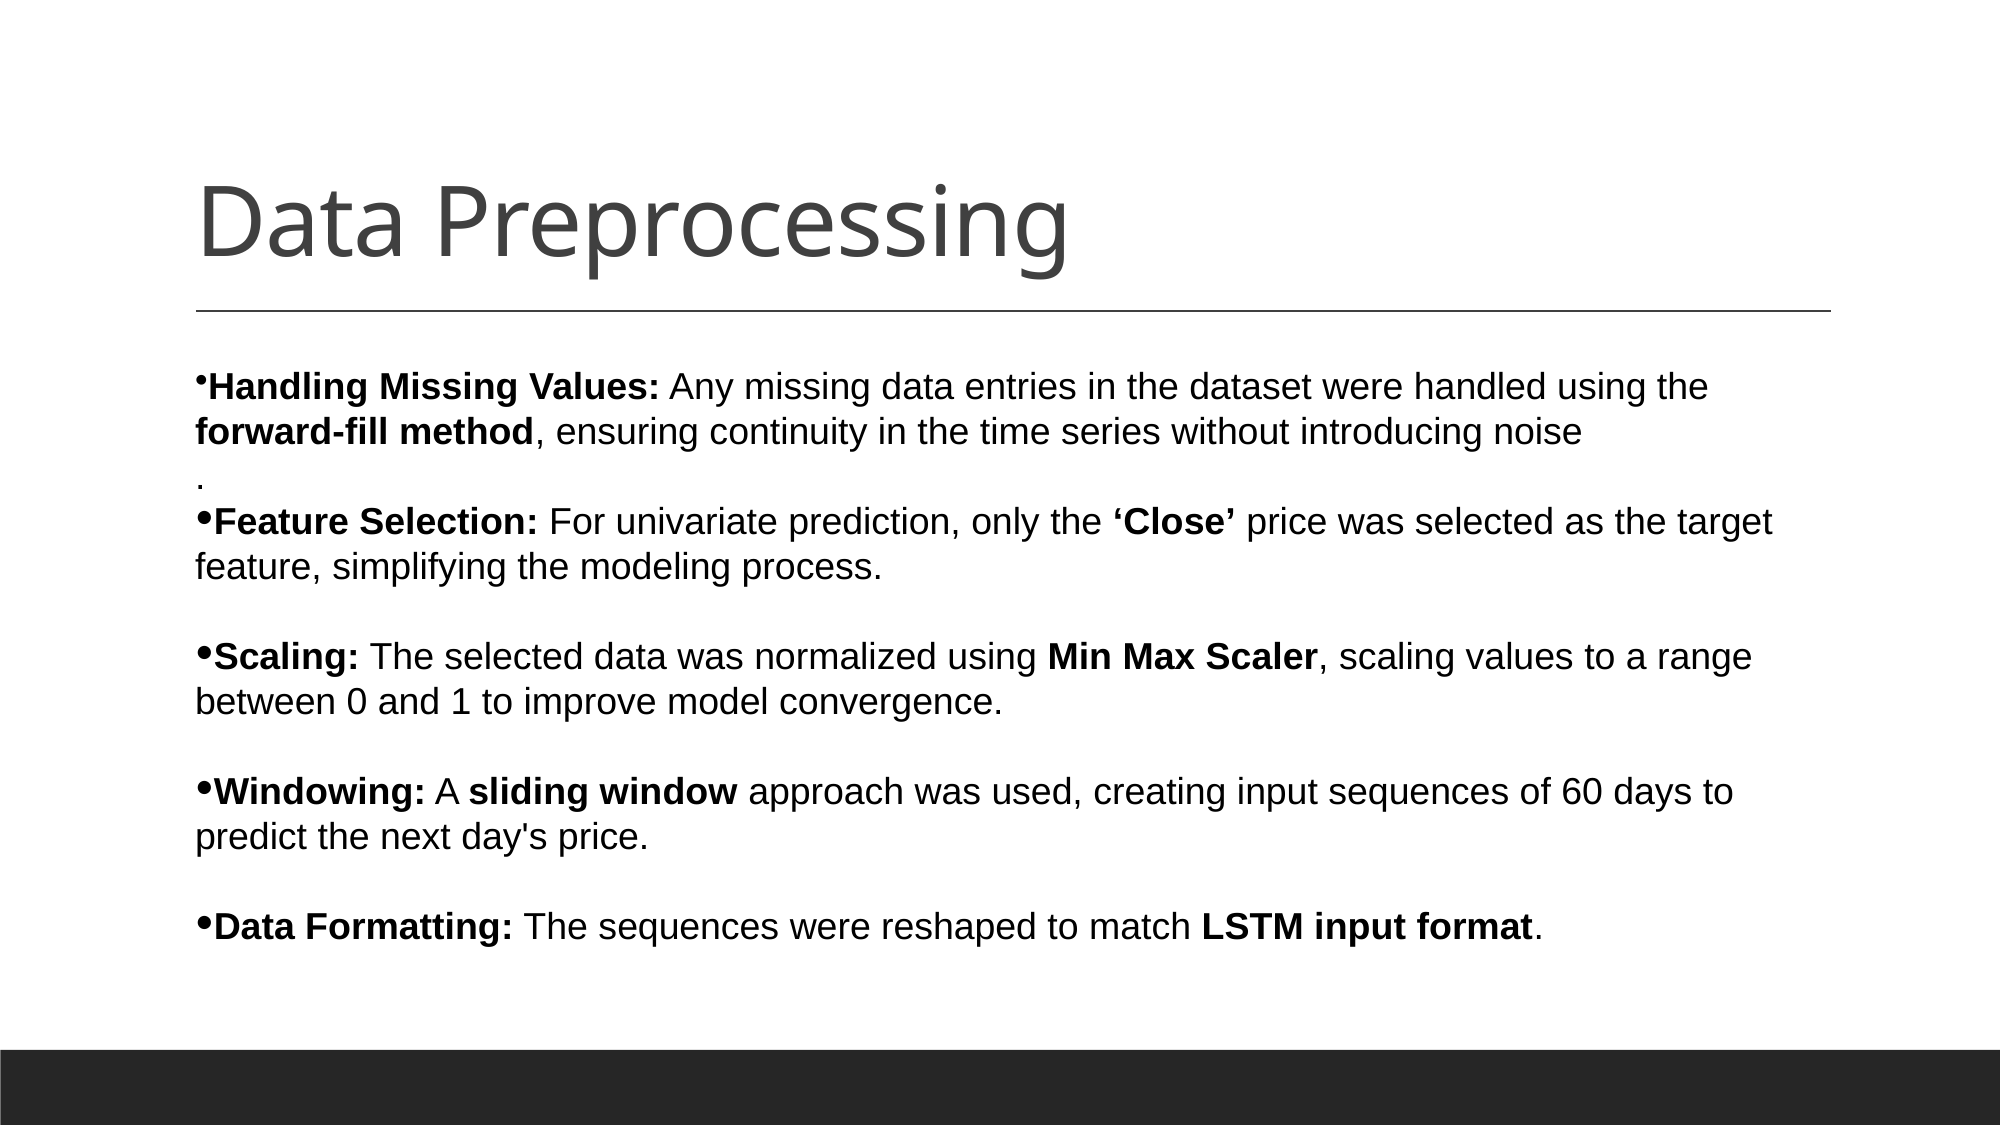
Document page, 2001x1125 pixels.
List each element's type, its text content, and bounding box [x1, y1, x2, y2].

list Handling Missing Values: Any missing data entries in the dataset were handled using the forward-fill method, ensuring continuity in the time series without introducing noise . Feature Selection: For univariate prediction, only the ‘Close’ price was selected as the target feature, simplifying the modeling process. Scaling: The selected data was normalized using Min Max Scaler, scaling values to a range between 0 and 1 to improve model convergence. Windowing: A sliding window approach was used, creating input sequences of 60 days to predict the next day's price. Data Formatting: The sequences were reshaped to match LSTM input format. [180, 327, 1830, 981]
title Data Preprocessing [180, 47, 1830, 285]
